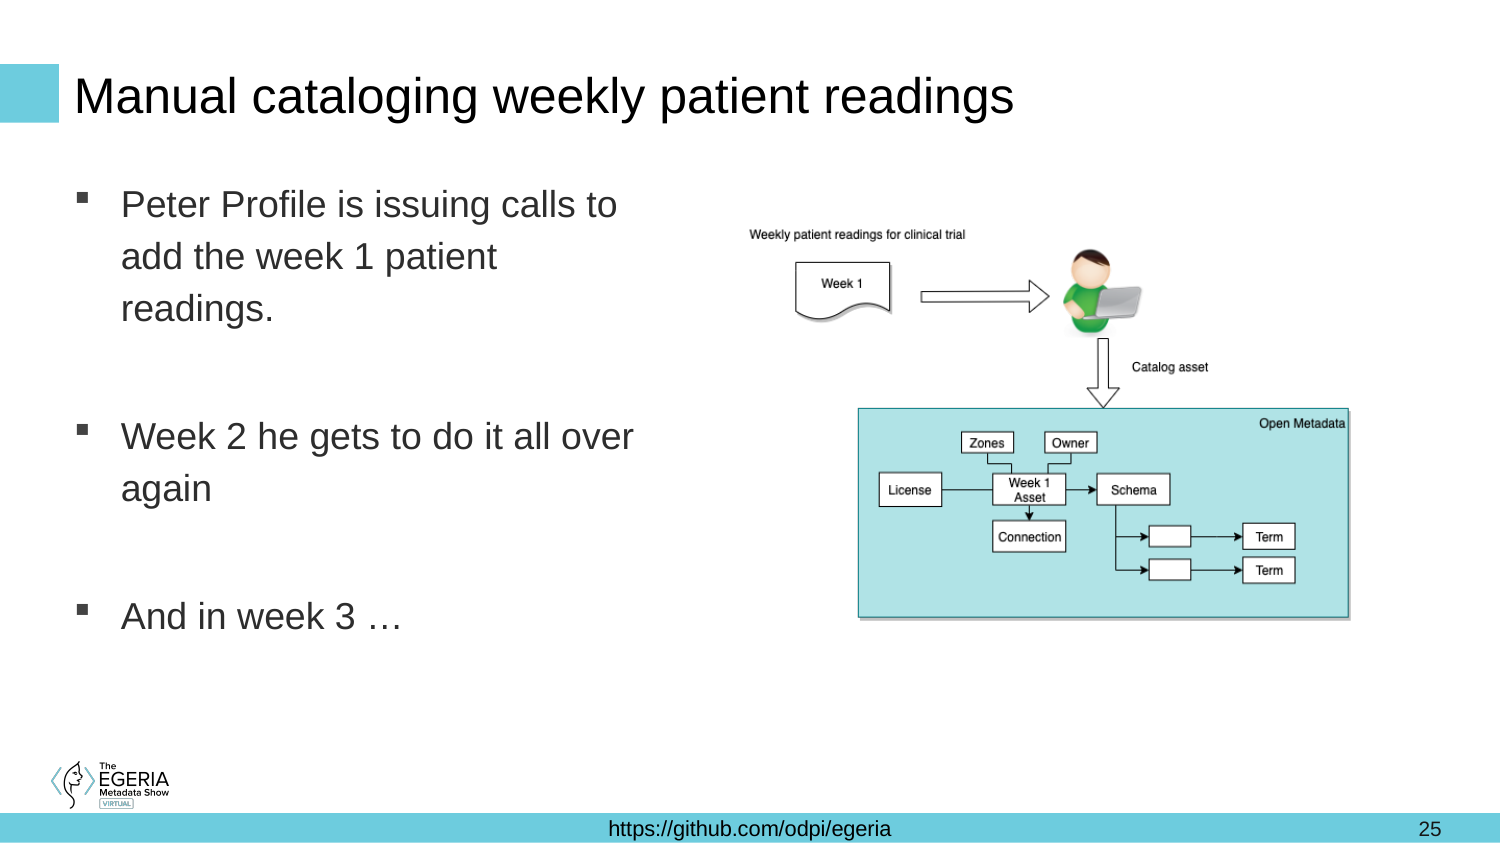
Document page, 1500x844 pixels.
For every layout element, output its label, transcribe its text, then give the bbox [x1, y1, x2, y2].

list Peter Profile is issuing calls to add the week 1 patient readings. Week 2 he gets to do it all over again And in week 3 … [58, 158, 658, 750]
picture [51, 761, 169, 809]
picture [736, 217, 1356, 627]
title Manual cataloging weekly patient readings [58, 46, 1449, 140]
slide_number 25 [1403, 813, 1494, 843]
